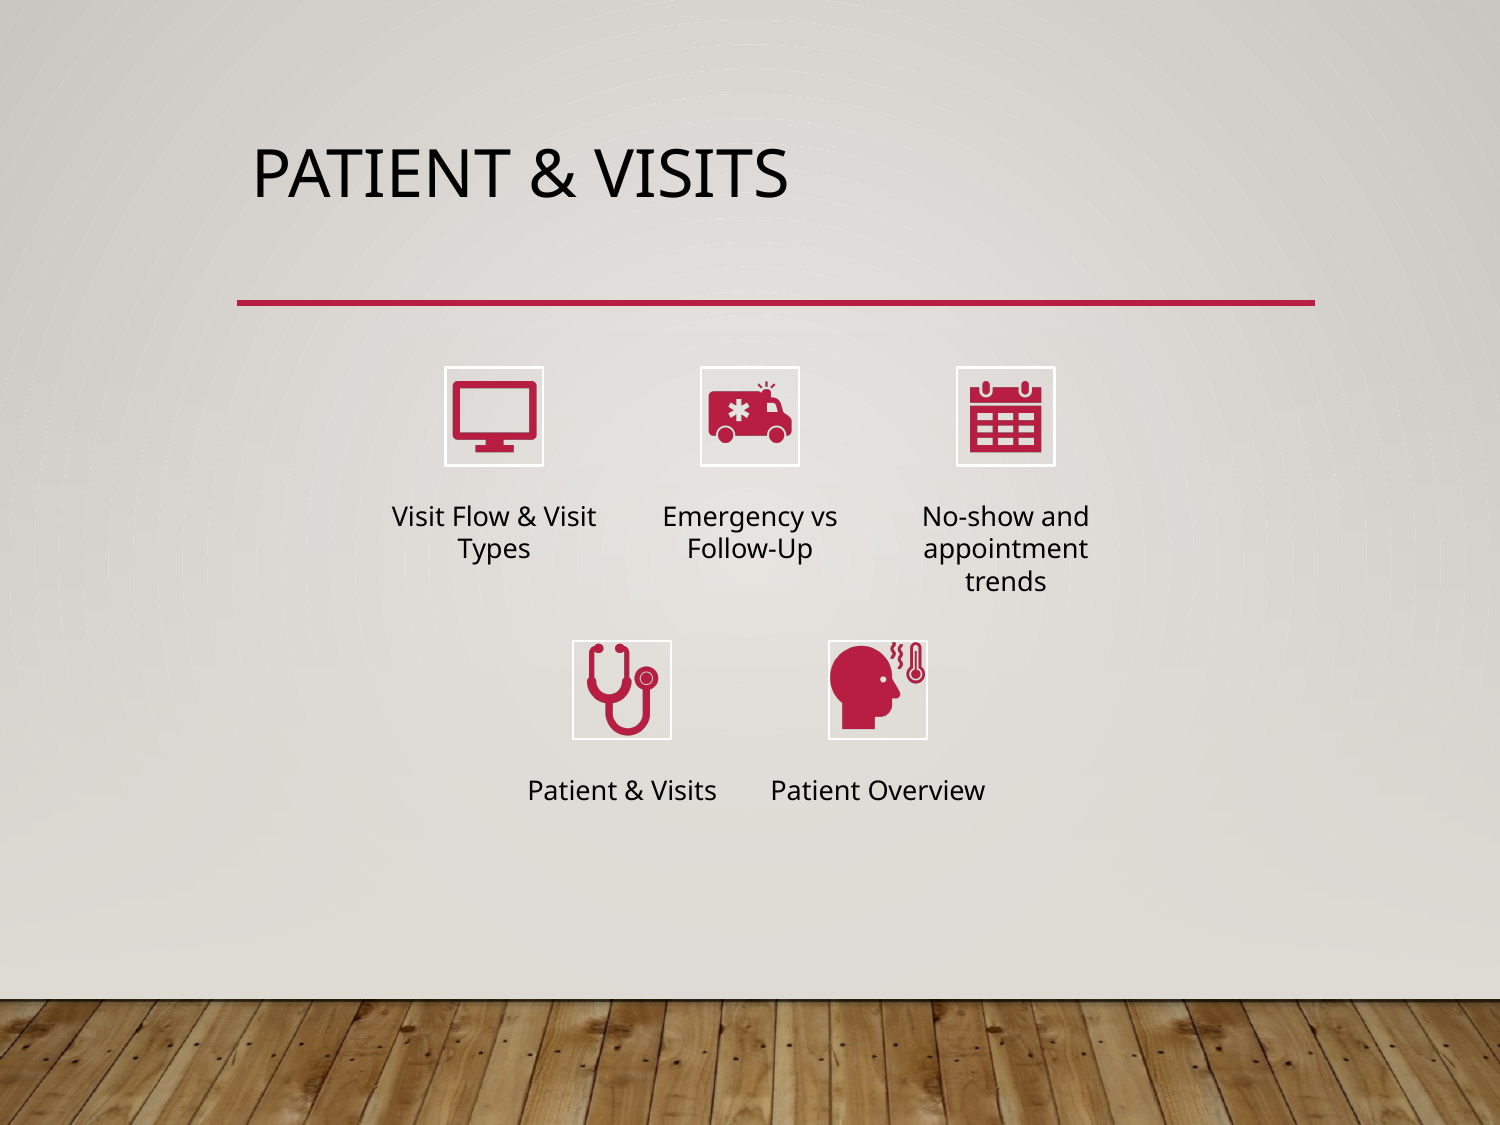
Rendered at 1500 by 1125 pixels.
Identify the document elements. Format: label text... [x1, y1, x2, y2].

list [279, 330, 1221, 897]
picture [0, 999, 1500, 1125]
title Patient & Visits [236, 131, 1315, 305]
